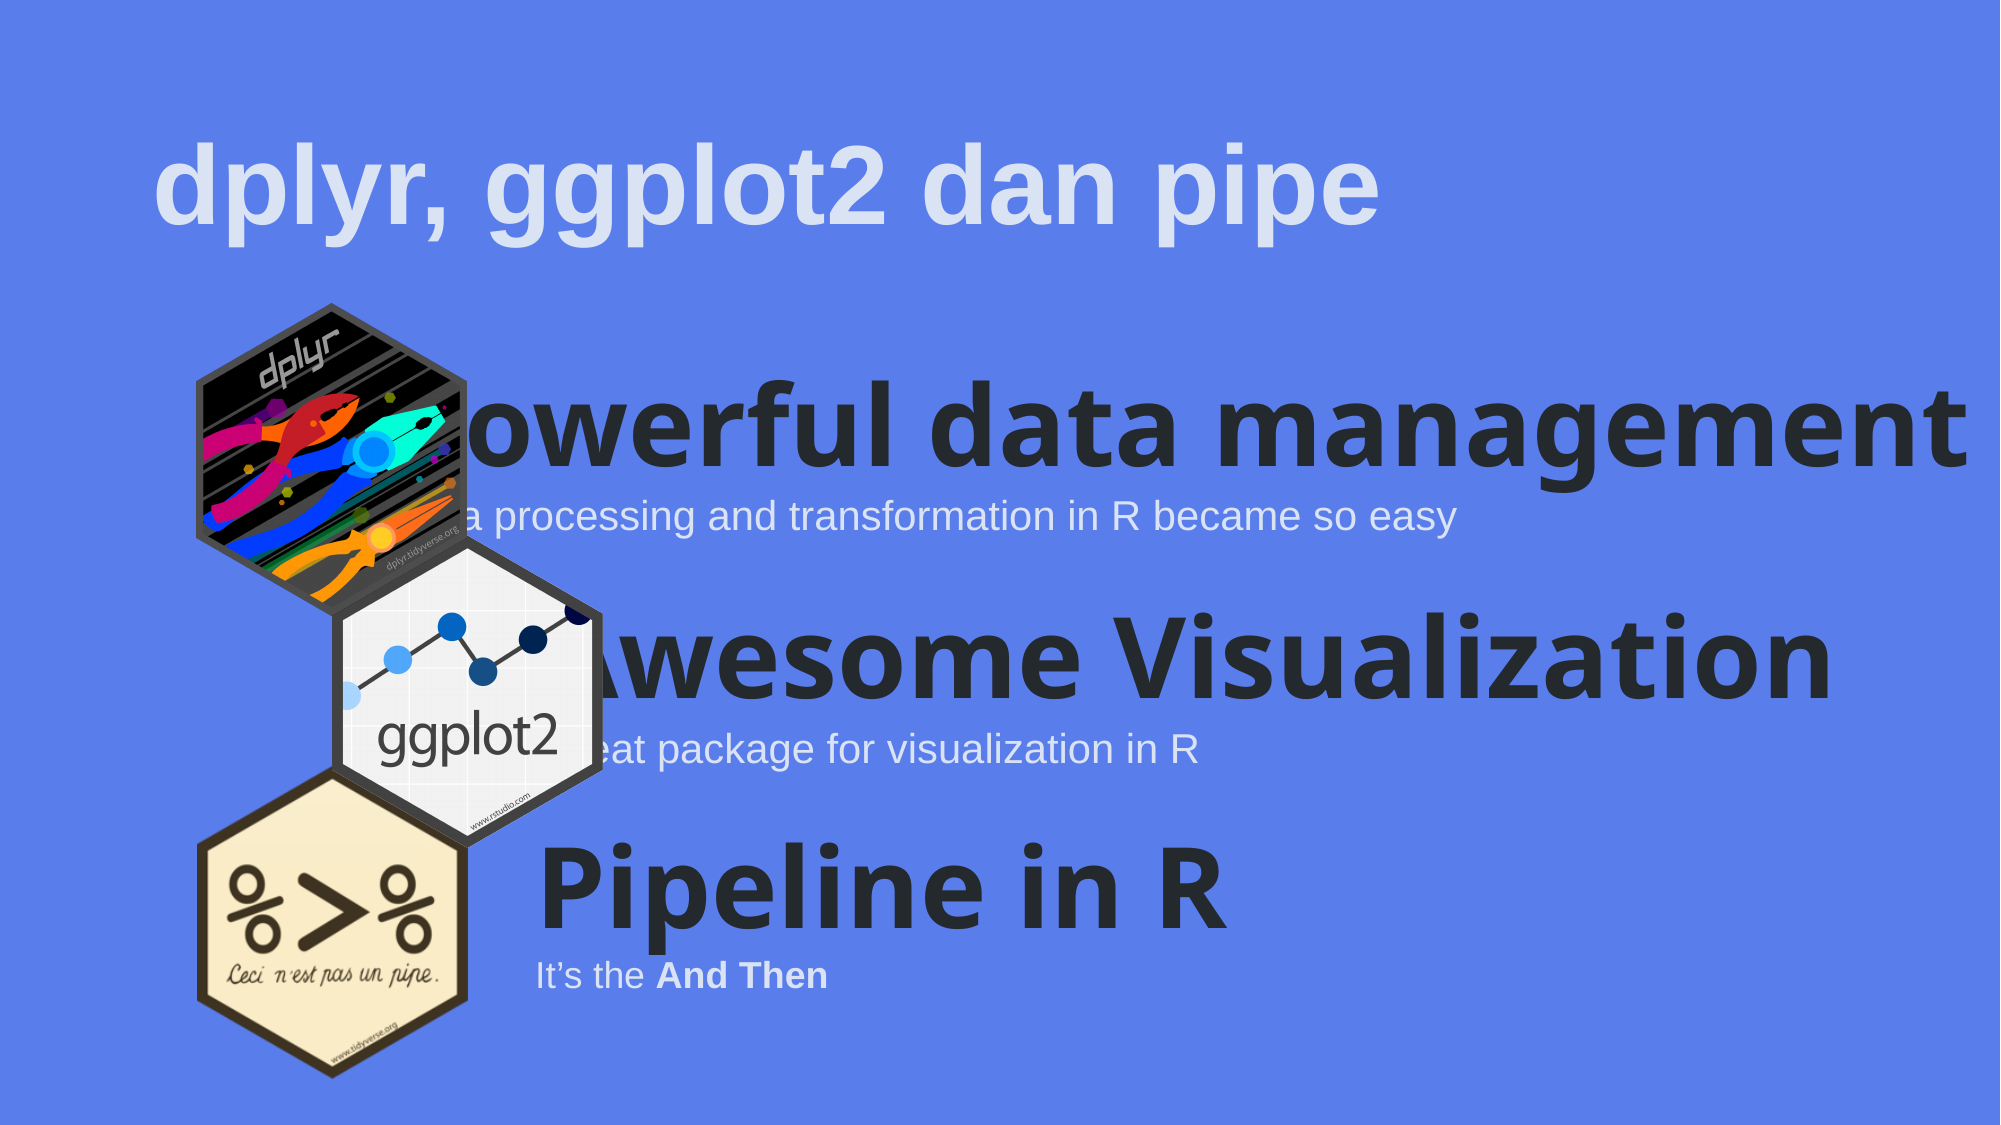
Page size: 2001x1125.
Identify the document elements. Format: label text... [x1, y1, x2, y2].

text_box Powerful data management Data processing and transformation in R became so easy [467, 346, 1995, 547]
picture [196, 303, 603, 1079]
text_box Pipeline in R It’s the And Then [520, 808, 1689, 1004]
title dplyr, ggplot2 dan pipe [137, 104, 1863, 273]
text_box Awesome Visualization Great package for visualization in R [603, 579, 1853, 779]
